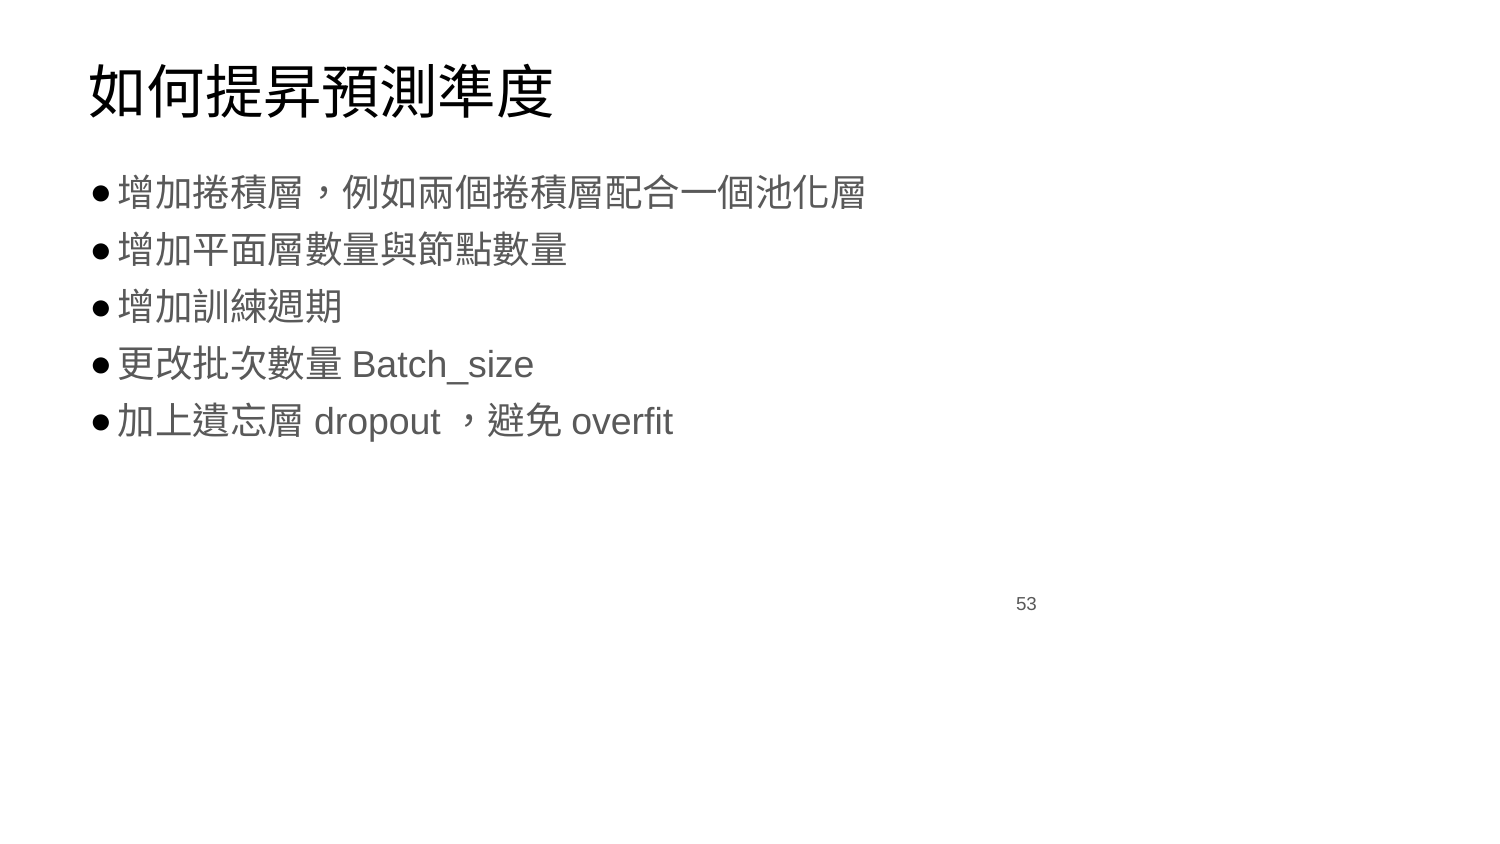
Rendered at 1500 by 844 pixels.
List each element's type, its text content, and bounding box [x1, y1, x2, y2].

title 如何提昇預測準度 [77, 33, 1048, 157]
list 增加捲積層，例如兩個捲積層配合一個池化層 增加平面層數量與節點數量 增加訓練週期 更改批次數量Batch_size 加上遺忘層dropout，避免overfit [77, 168, 1048, 570]
slide_number ‹#› [794, 586, 1048, 621]
